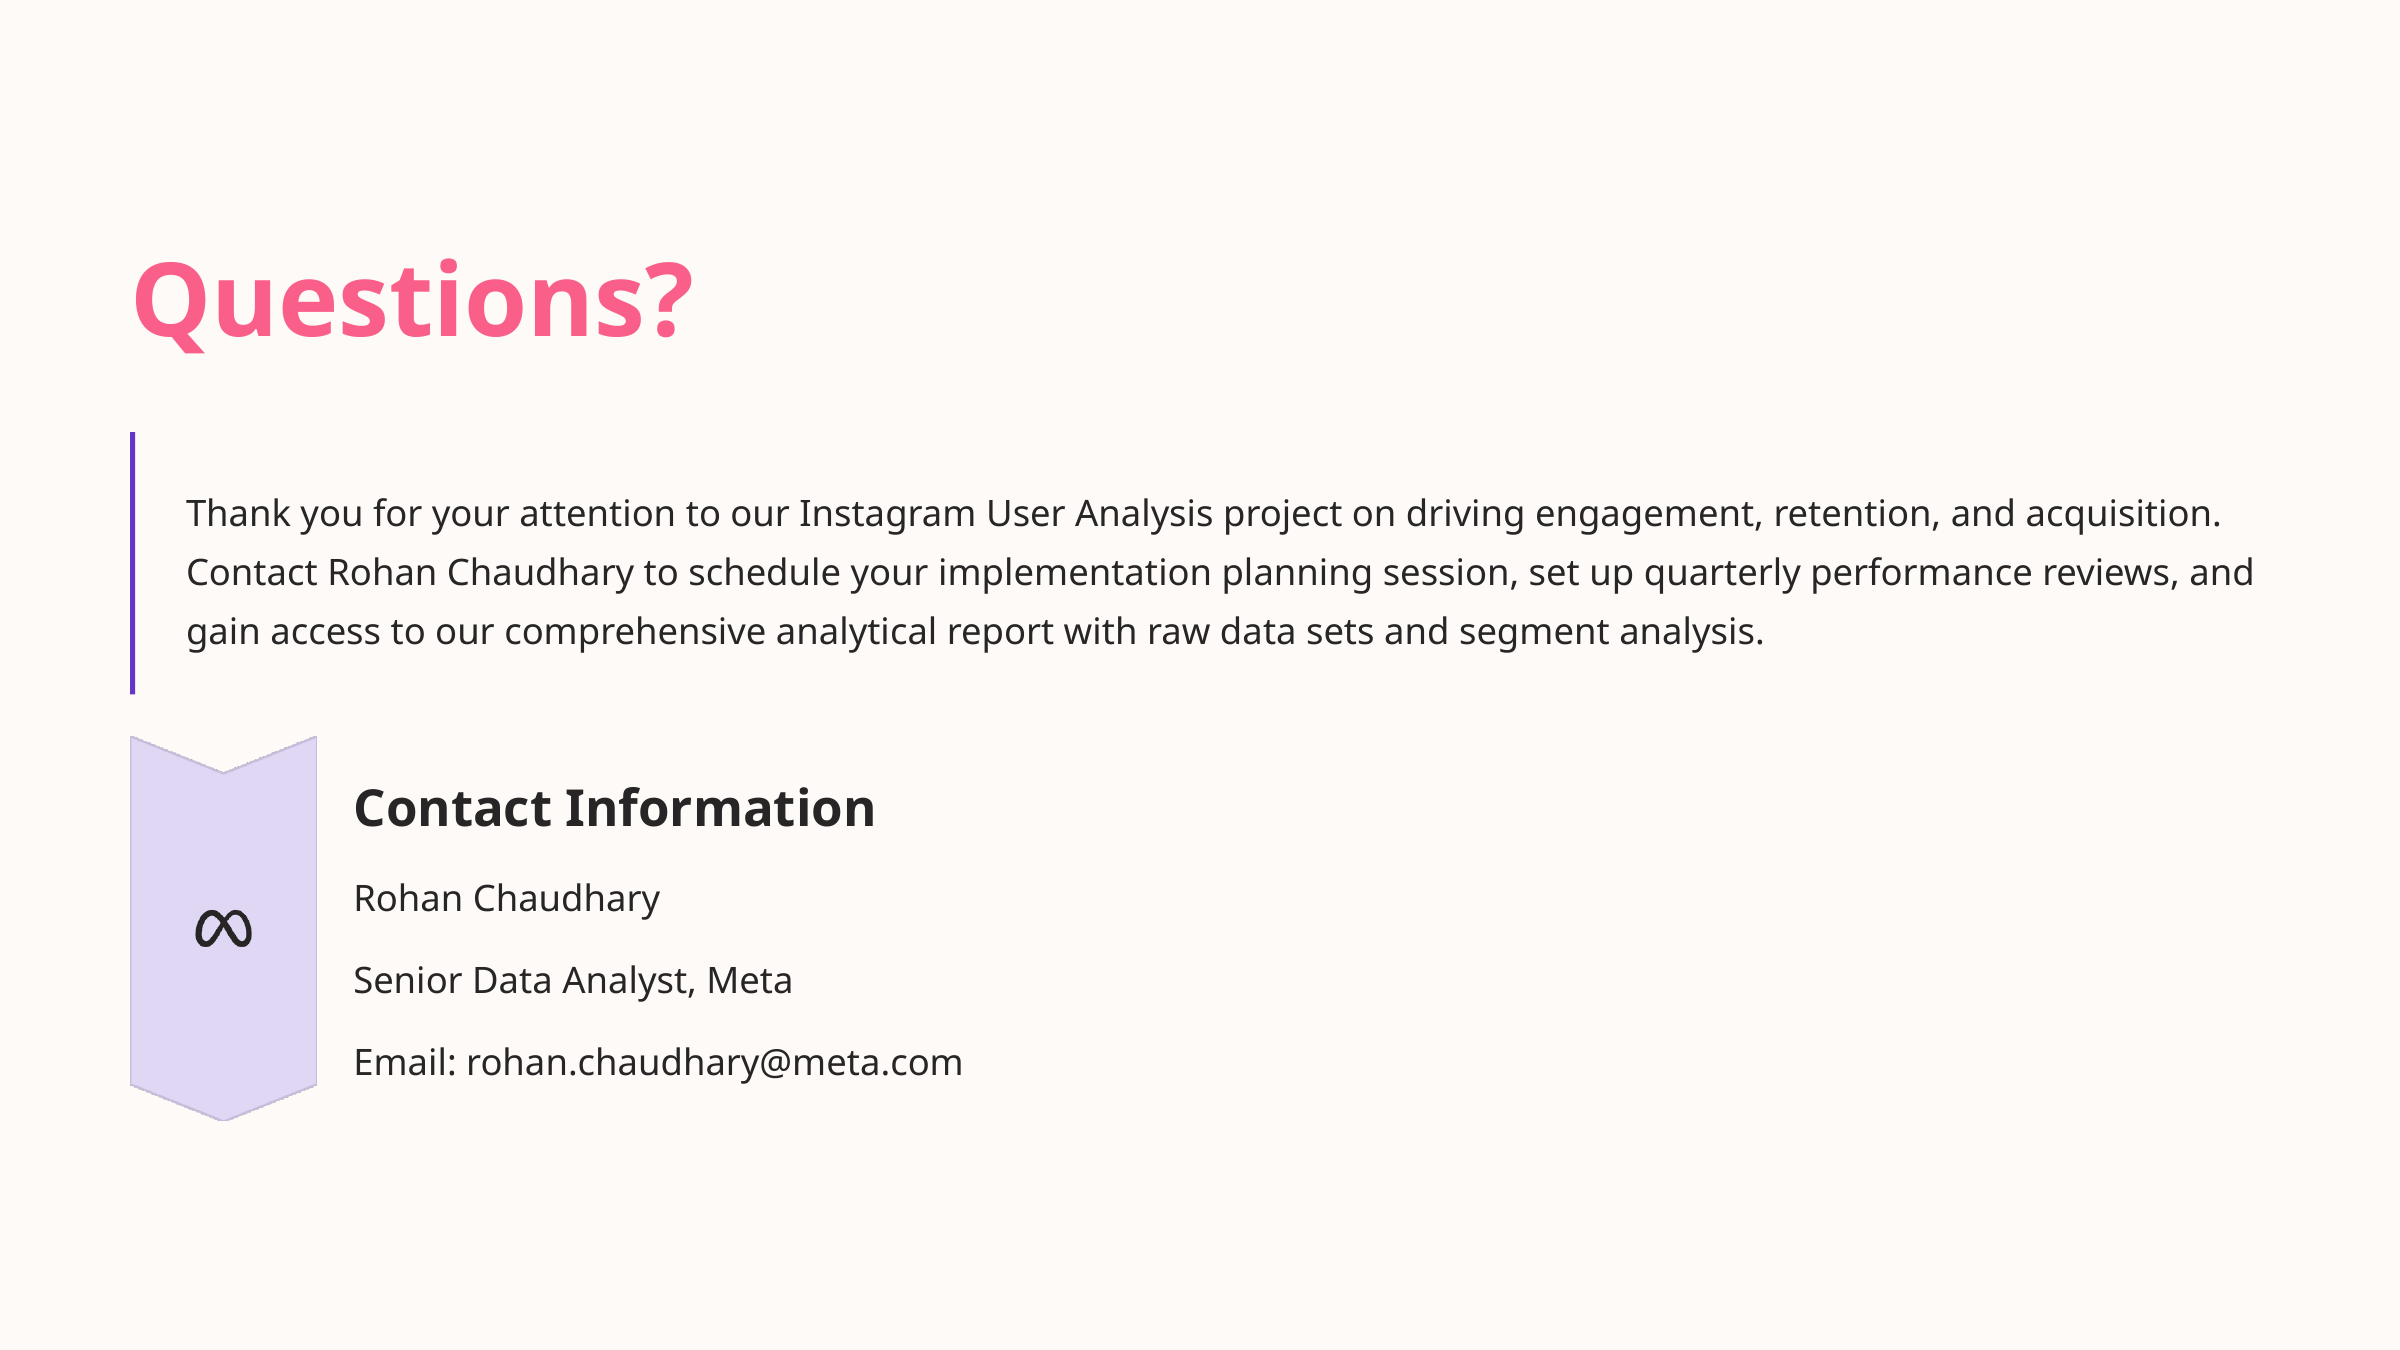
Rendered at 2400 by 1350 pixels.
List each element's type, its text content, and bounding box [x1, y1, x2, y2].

text_box Rohan Chaudhary [353, 859, 2270, 920]
text_box Email: rohan.chaudhary@meta.com [353, 1023, 2270, 1083]
text_box [130, 432, 136, 695]
text_box Senior Data Analyst, Meta [353, 941, 2270, 1001]
text_box Questions? [130, 229, 1154, 358]
text_box Thank you for your attention to our Instagram User Analysis project on driving engagement, retention, and acquisition. Contact Rohan Chaudhary to schedule your implementation planning session, set up quarterly performance reviews, and gain access to our comprehensive analytical report with raw data sets and segment analysis. [186, 473, 2270, 653]
picture [130, 736, 317, 1121]
text_box Contact Information [353, 773, 865, 838]
